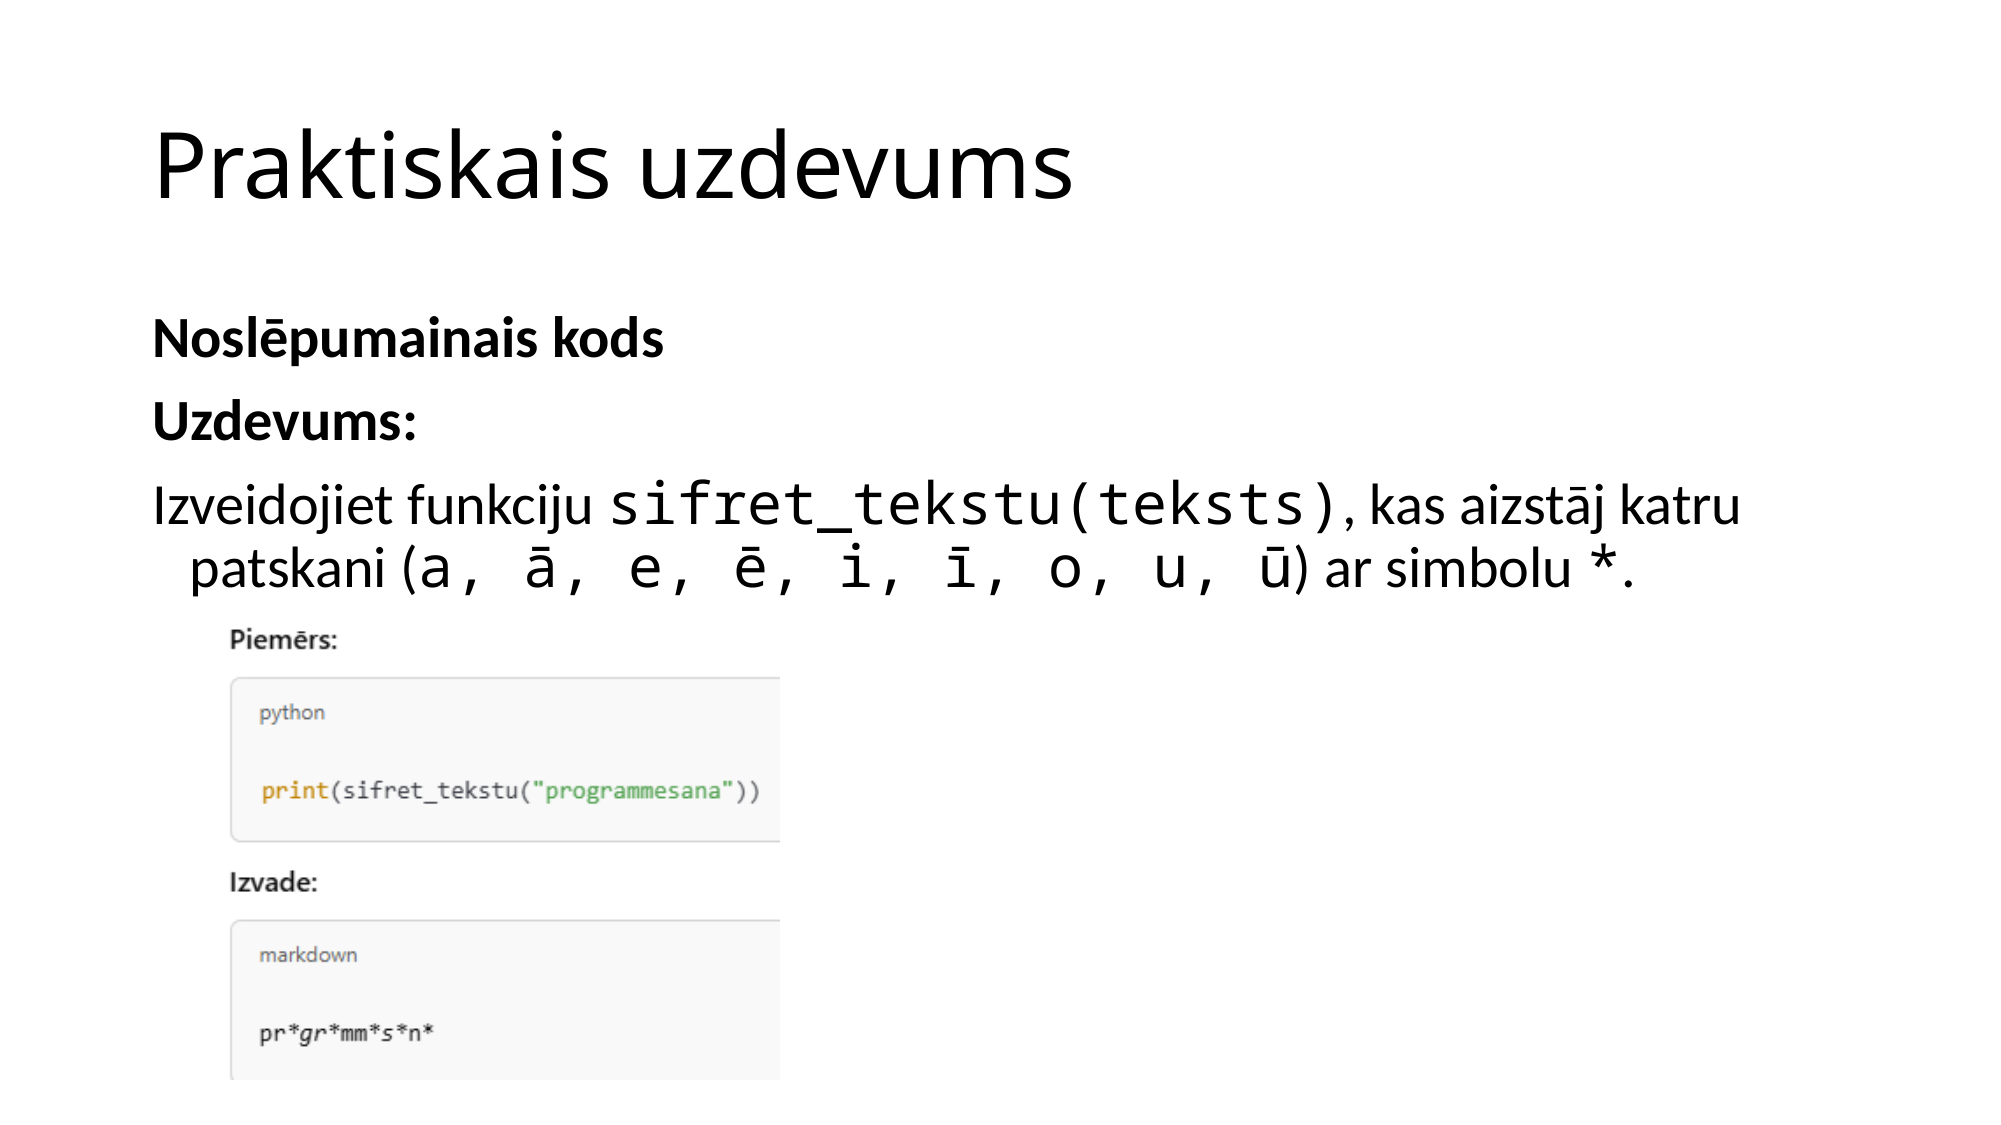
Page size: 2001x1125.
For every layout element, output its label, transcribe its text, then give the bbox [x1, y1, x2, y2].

list Noslēpumainais kods Uzdevums: Izveidojiet funkciju sifret_tekstu(teksts), kas aizstāj katru patskani (a, ā, e, ē, i, ī, o, u, ū) ar simbolu *. [137, 299, 1863, 1090]
picture [220, 623, 780, 1080]
title Praktiskais uzdevums [137, 59, 1863, 278]
